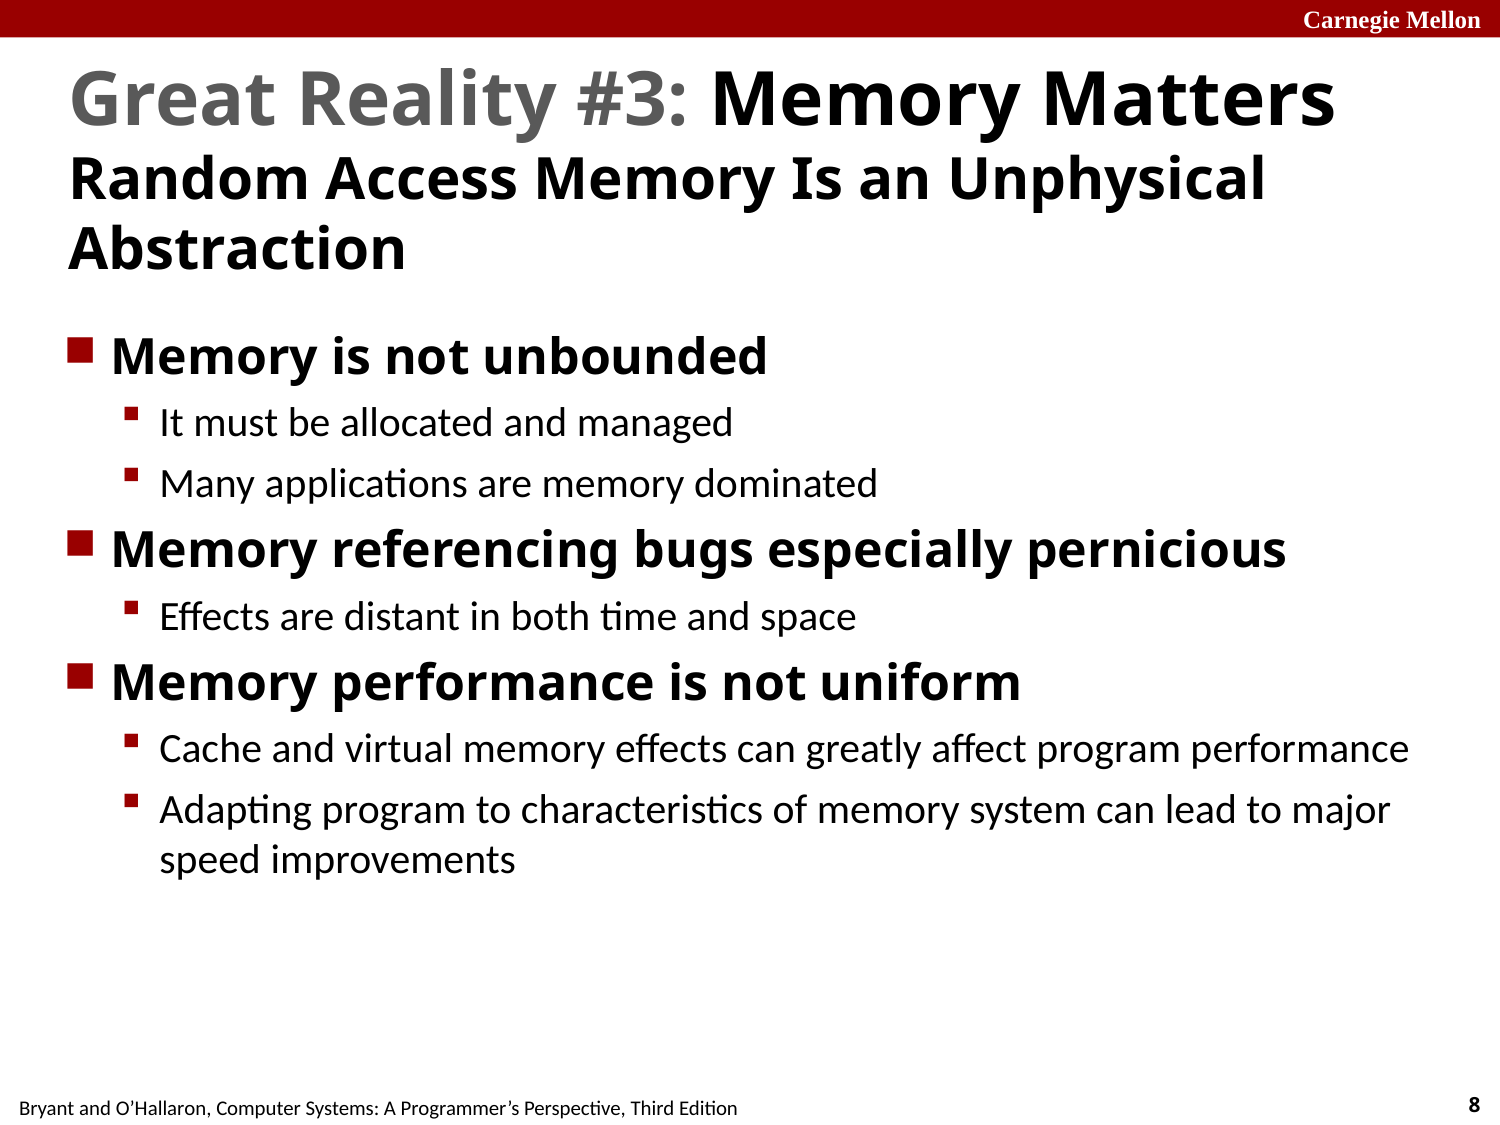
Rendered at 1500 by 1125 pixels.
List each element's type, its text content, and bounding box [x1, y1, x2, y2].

list Memory is not unbounded It must be allocated and managed Many applications are memory dominated Memory referencing bugs especially pernicious Effects are distant in both time and space Memory performance is not uniform Cache and virtual memory effects can greatly affect program performance Adapting program to characteristics of memory system can lead to major speed improvements [62, 245, 1438, 1125]
title Great Reality #3: Memory Matters Random Access Memory Is an Unphysical Abstraction [62, 112, 1438, 245]
